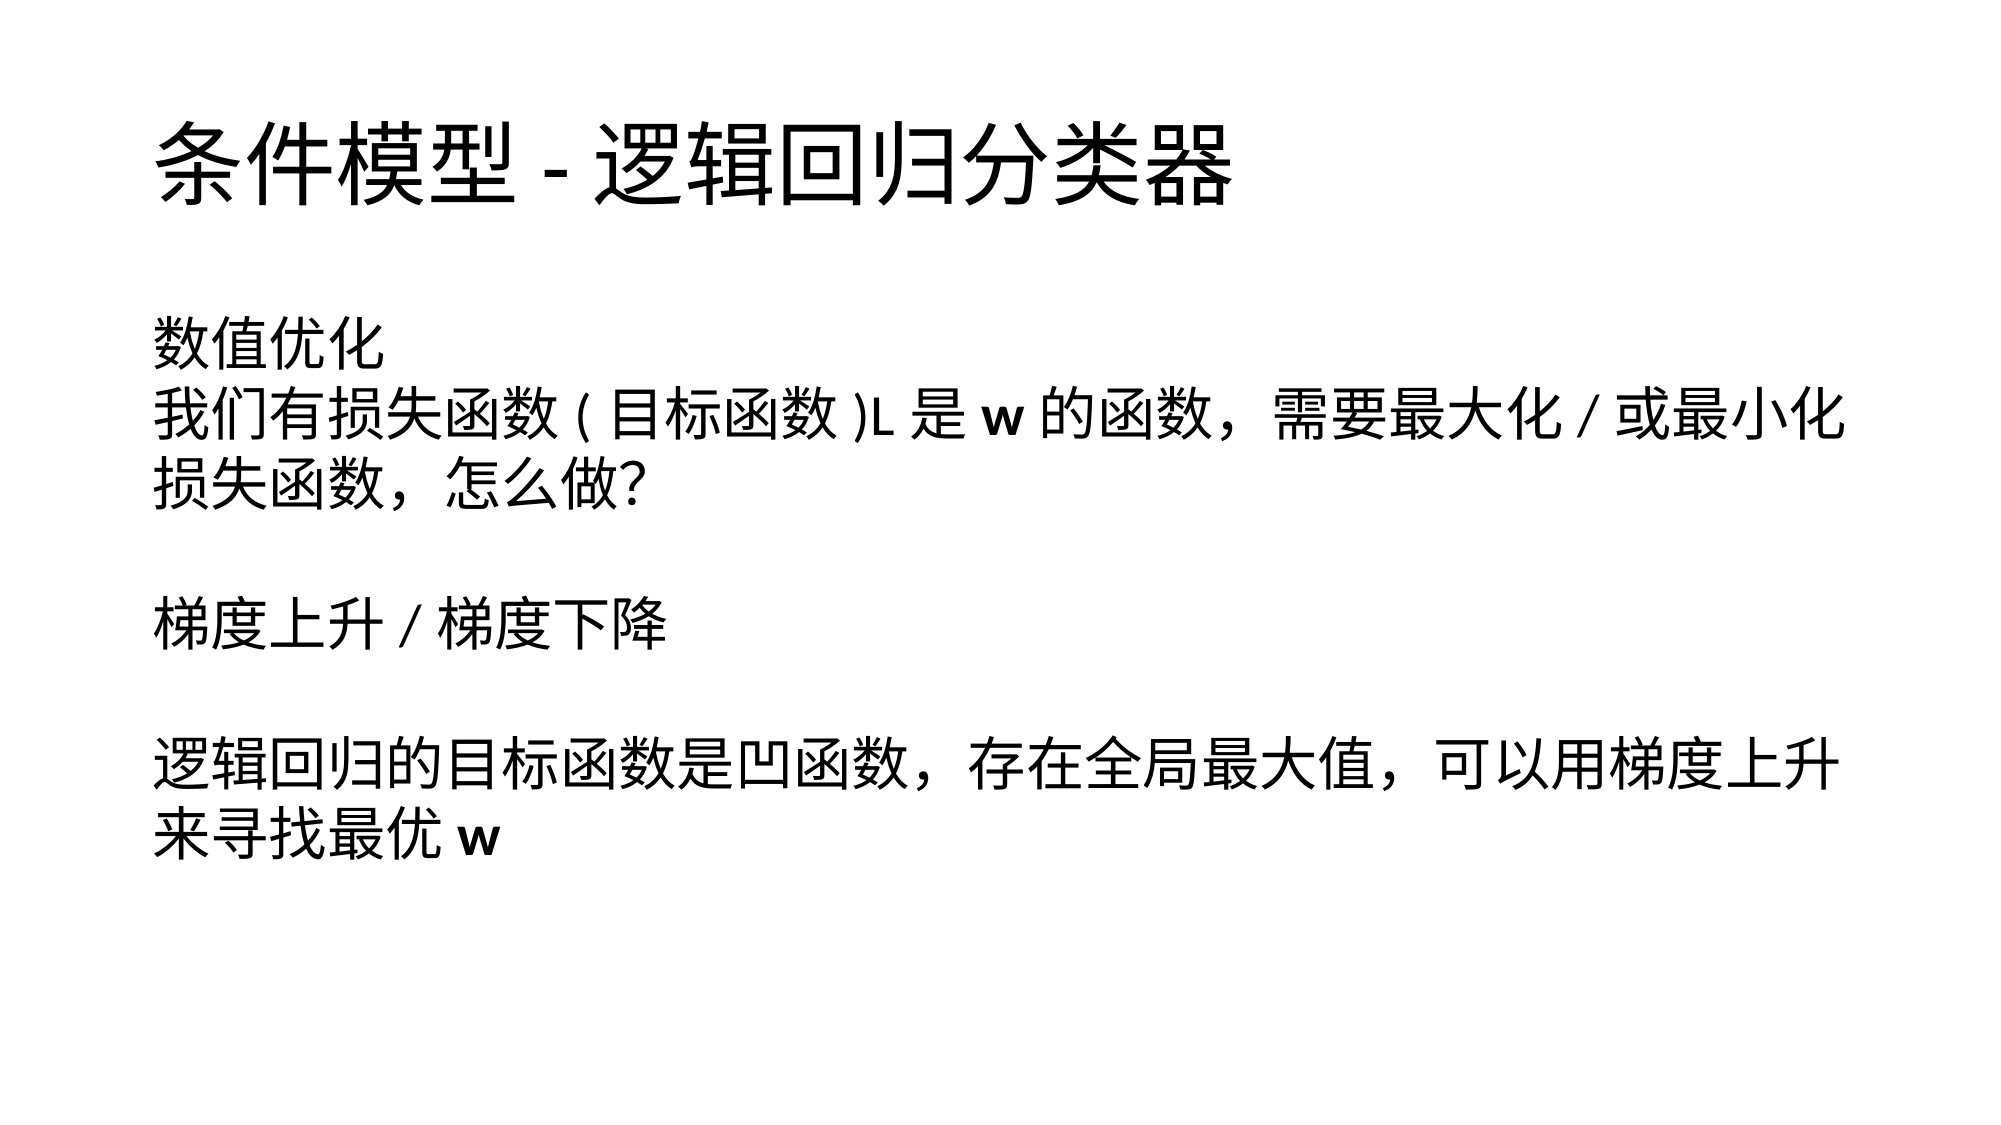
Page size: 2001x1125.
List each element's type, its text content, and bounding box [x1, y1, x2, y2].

list 数值优化 我们有损失函数(目标函数)L是w的函数，需要最大化/或最小化损失函数，怎么做？ 梯度上升/梯度下降 逻辑回归的目标函数是凹函数，存在全局最大值，可以用梯度上升来寻找最优w [137, 299, 1863, 1014]
title 条件模型-逻辑回归分类器 [137, 59, 1863, 278]
